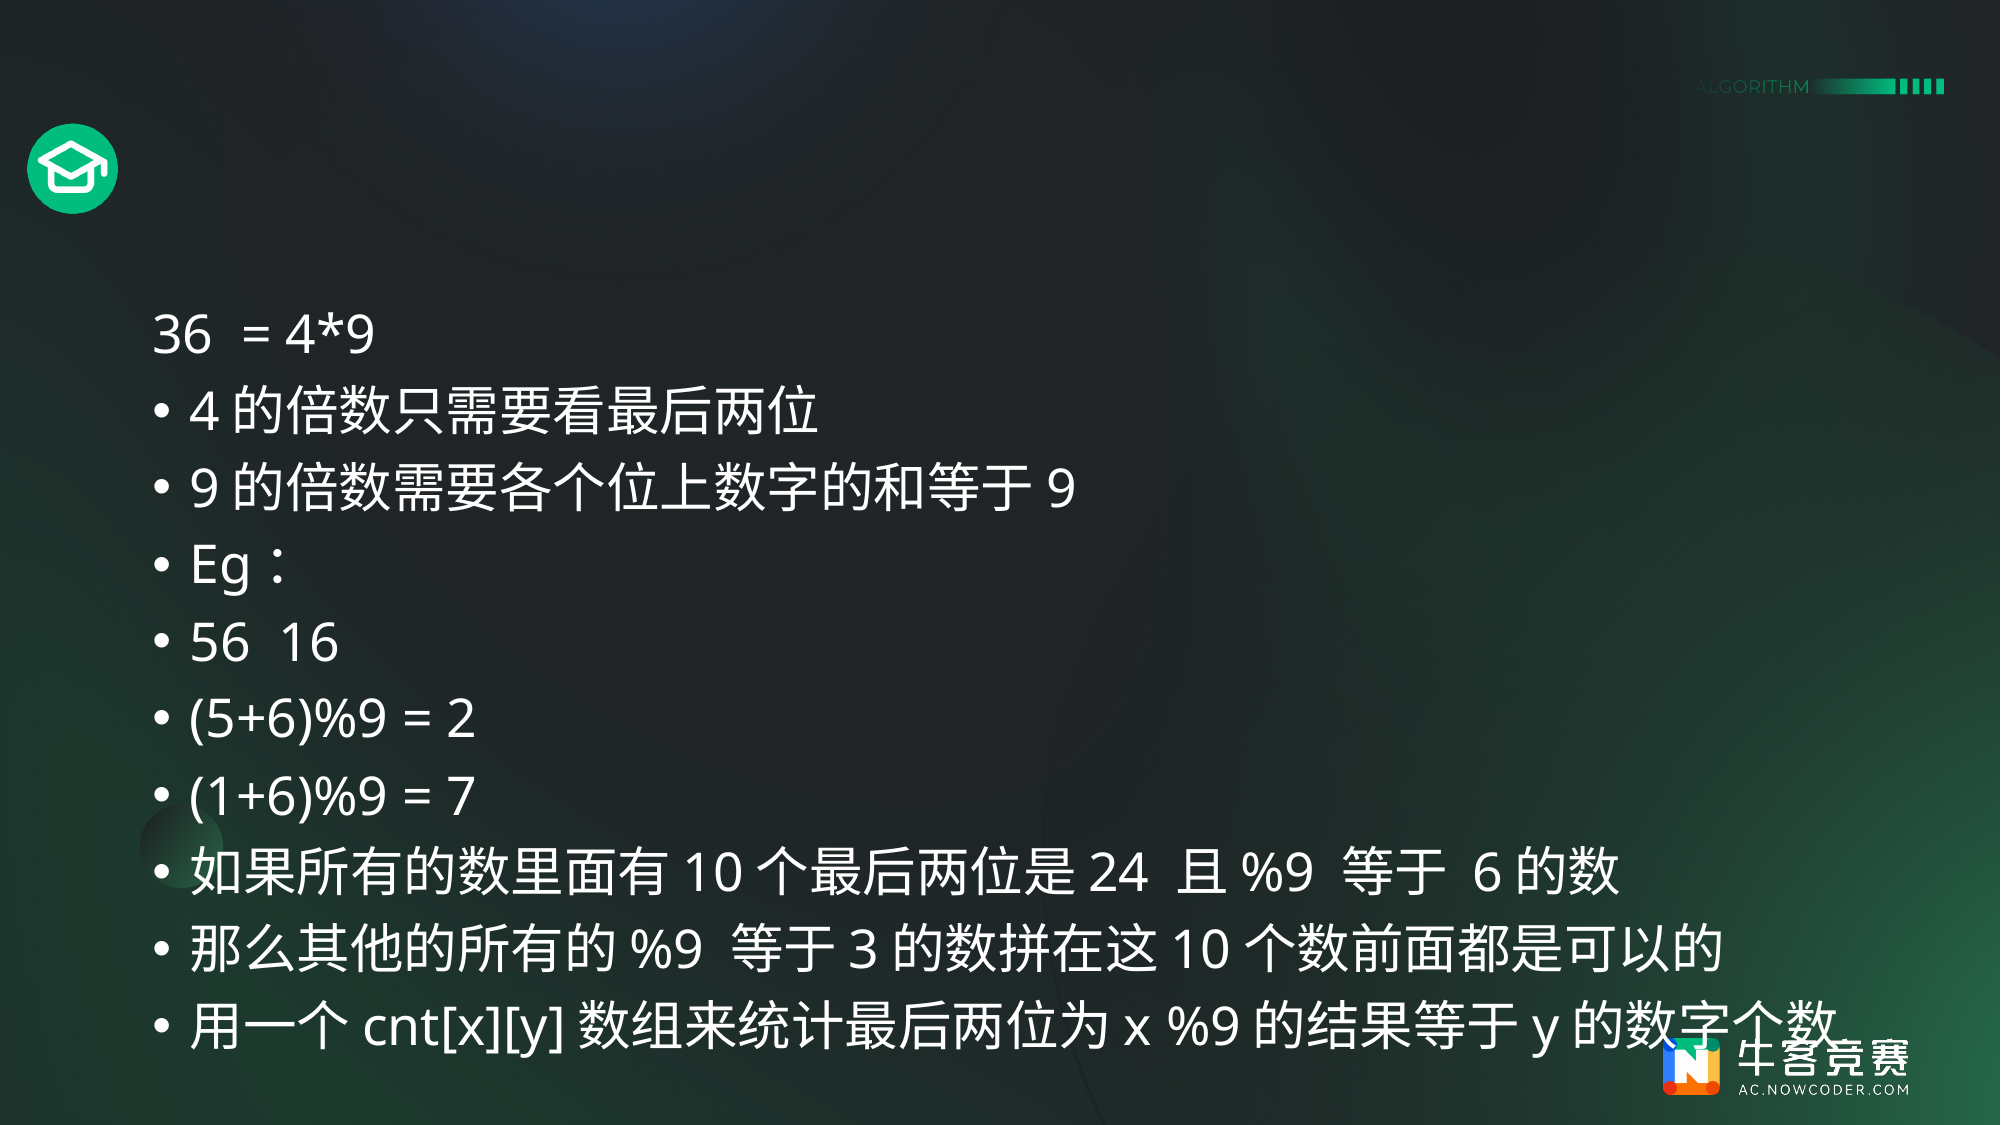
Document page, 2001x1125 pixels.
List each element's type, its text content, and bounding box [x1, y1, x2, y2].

picture [0, 0, 2000, 1125]
list 36 = 4*9 4的倍数只需要看最后两位 9的倍数需要各个位上数字的和等于9 Eg： 56 16 (5+6)%9 = 2 (1+6)%9 = 7 如果所有的数里面有10个最后两位是24 且%9 等于 6的数 那么其他的所有的%9 等于3的数拼在这10个数前面都是可以的 用一个cnt[x][y]数组来统计最后两位为x %9的结果等于y的数字个数 [137, 299, 1863, 1108]
